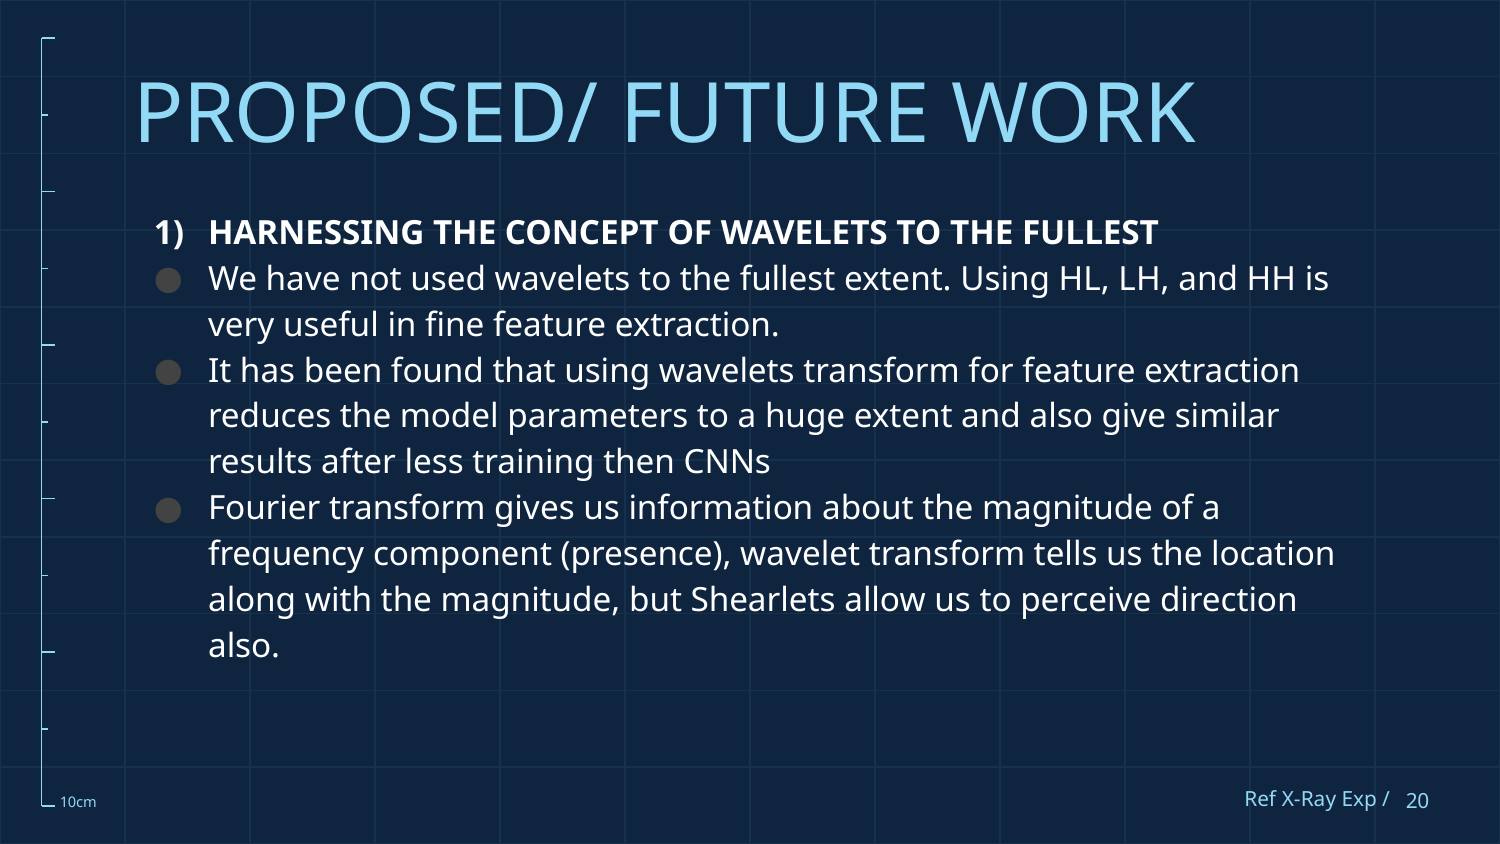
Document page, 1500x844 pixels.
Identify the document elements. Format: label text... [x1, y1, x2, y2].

slide_number 20 [1411, 778, 1458, 820]
title PROPOSED/ FUTURE WORK [118, 59, 1382, 154]
list HARNESSING THE CONCEPT OF WAVELETS TO THE FULLEST We have not used wavelets to the fullest extent. Using HL, LH, and HH is very useful in fine feature extraction. It has been found that using wavelets transform for feature extraction reduces the model parameters to a huge extent and also give similar results after less training then CNNs Fourier transform gives us information about the magnitude of a frequency component (presence), wavelet transform tells us the location along with the magnitude, but Shearlets allow us to perceive direction also. [118, 190, 1382, 751]
slide_number Ref X-Ray Exp / [1207, 777, 1411, 820]
